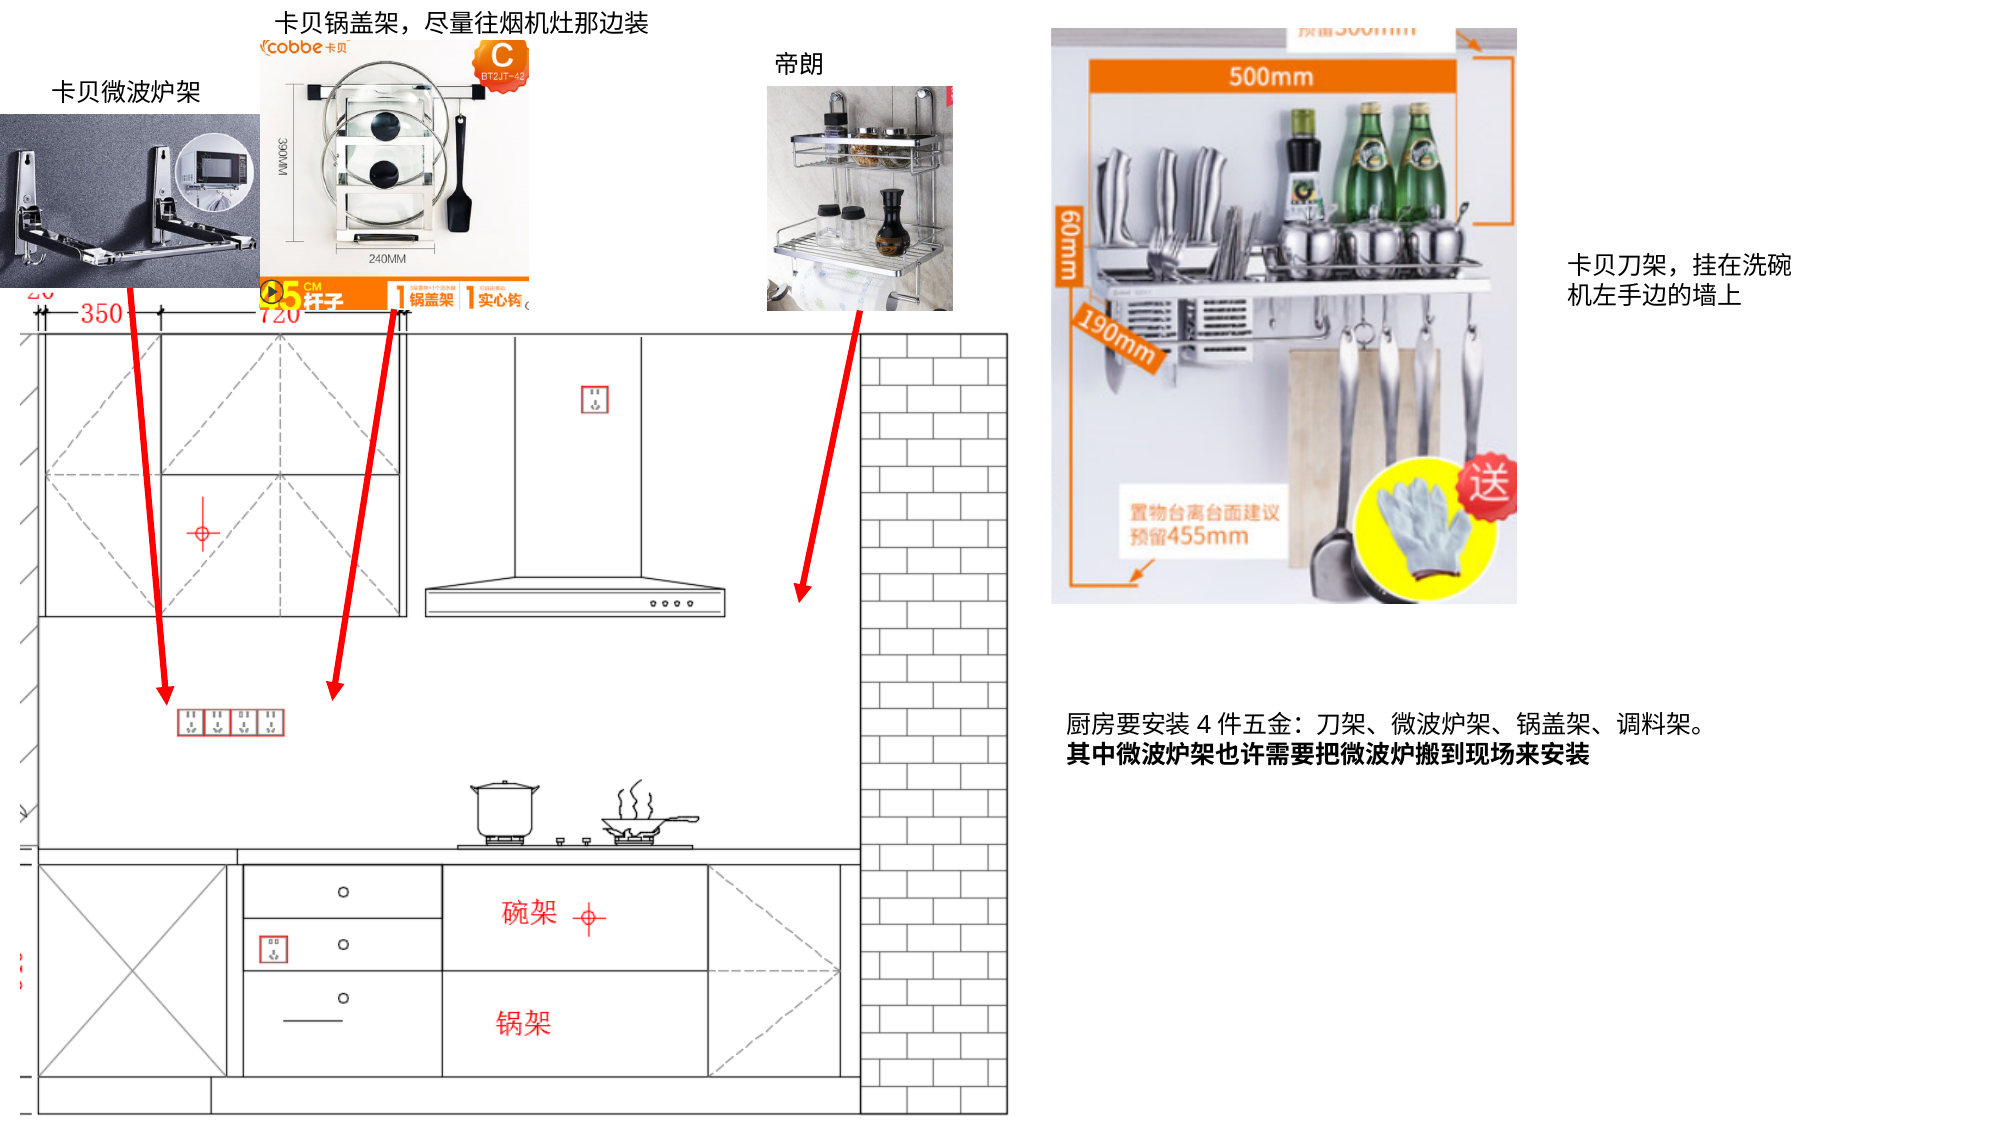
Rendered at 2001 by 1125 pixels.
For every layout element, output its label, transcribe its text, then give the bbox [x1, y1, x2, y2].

text_box 卡贝锅盖架，尽量往烟机灶那边装 [260, 0, 698, 45]
text_box 厨房要安装4件五金：刀架、微波炉架、锅盖架、调料架。 其中微波炉架也许需要把微波炉搬到现场来安装 [1051, 700, 1719, 776]
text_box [130, 287, 167, 706]
picture [1051, 28, 1517, 604]
text_box 卡贝微波炉架 [36, 68, 235, 114]
text_box 卡贝刀架，挂在洗碗机左手边的墙上 [1553, 242, 1829, 317]
text_box 帝朗 [759, 40, 961, 86]
picture [0, 40, 1015, 1117]
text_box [798, 310, 860, 604]
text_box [332, 309, 395, 701]
